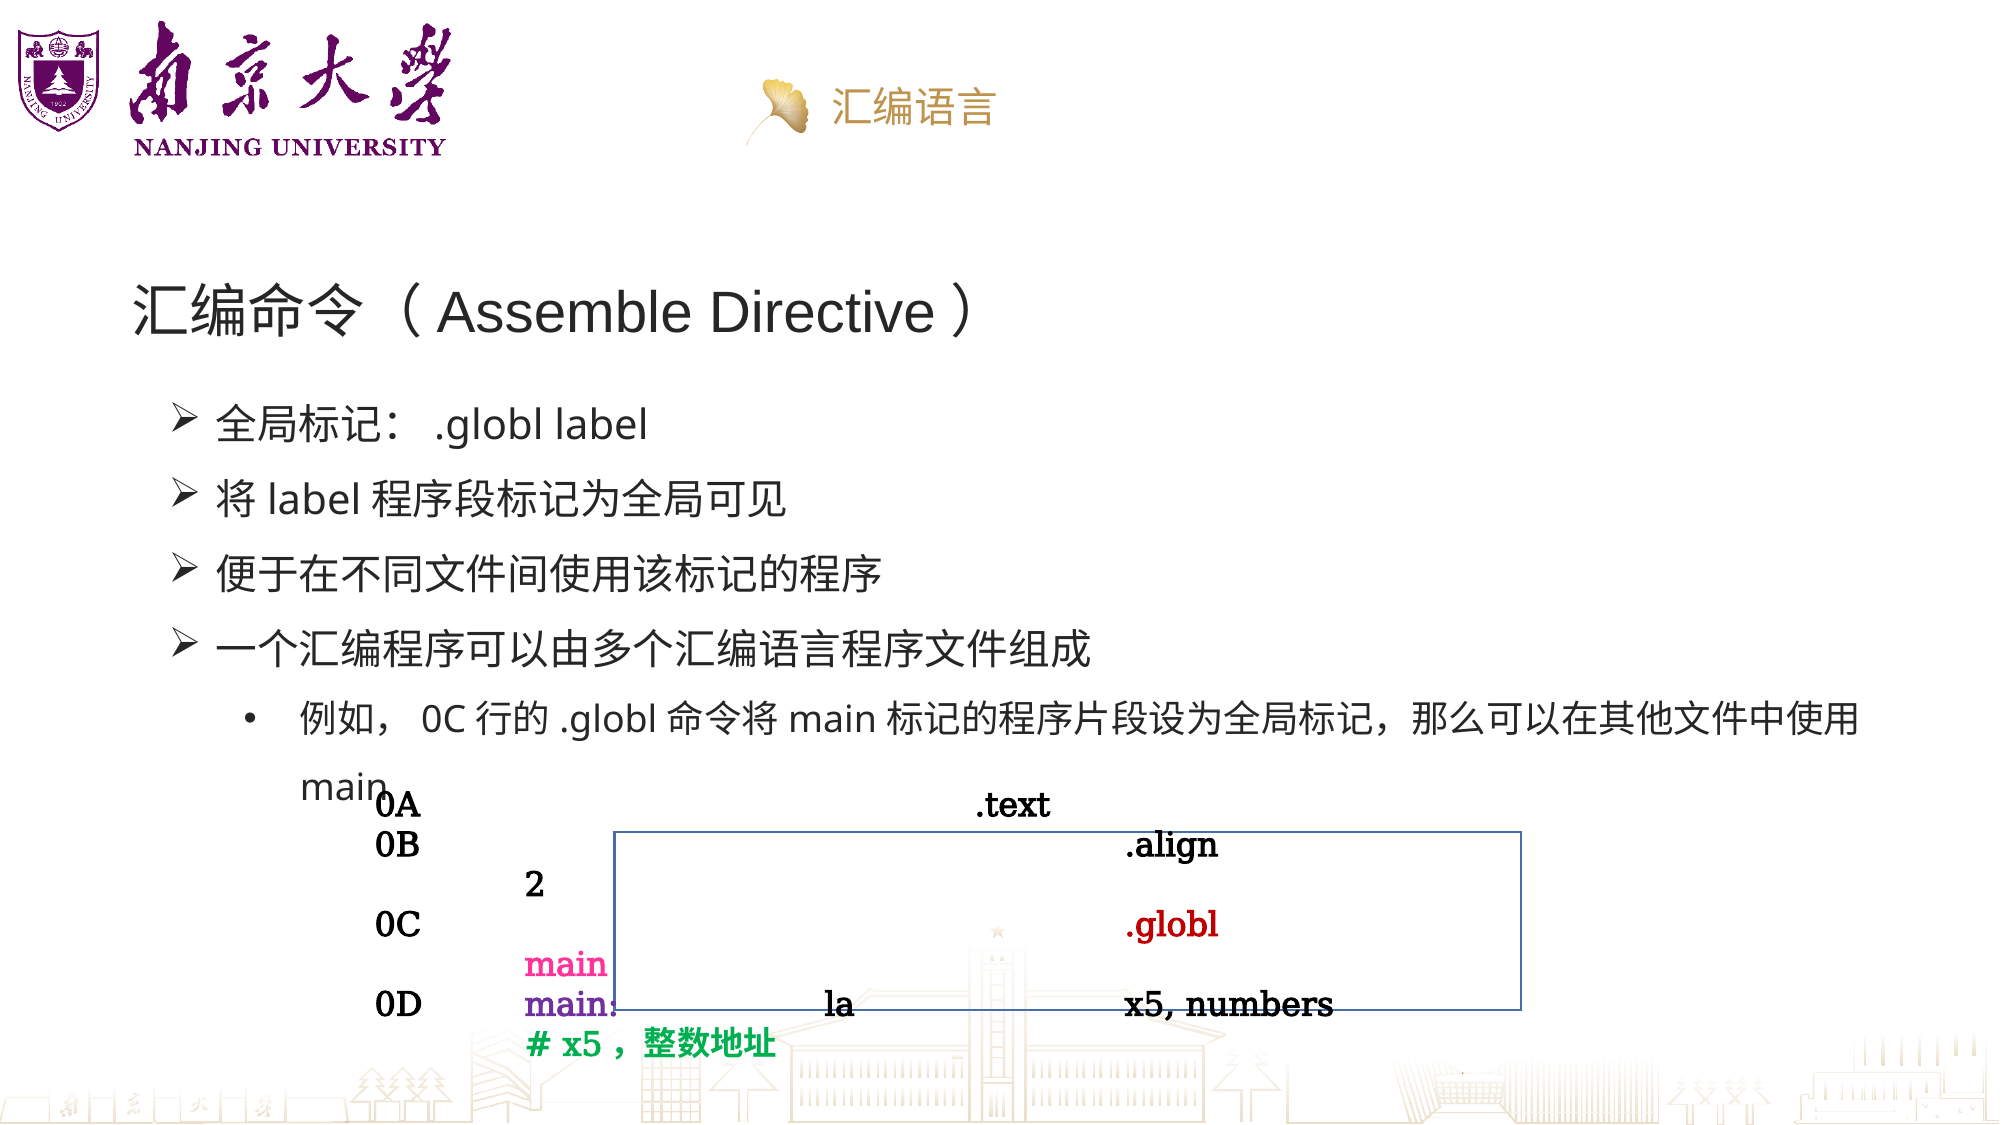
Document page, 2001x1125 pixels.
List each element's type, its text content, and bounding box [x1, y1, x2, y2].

picture [18, 21, 451, 160]
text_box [116, 249, 1935, 751]
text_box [359, 831, 1521, 1011]
picture [731, 64, 830, 169]
text_box 汇编语言 [816, 73, 1226, 139]
